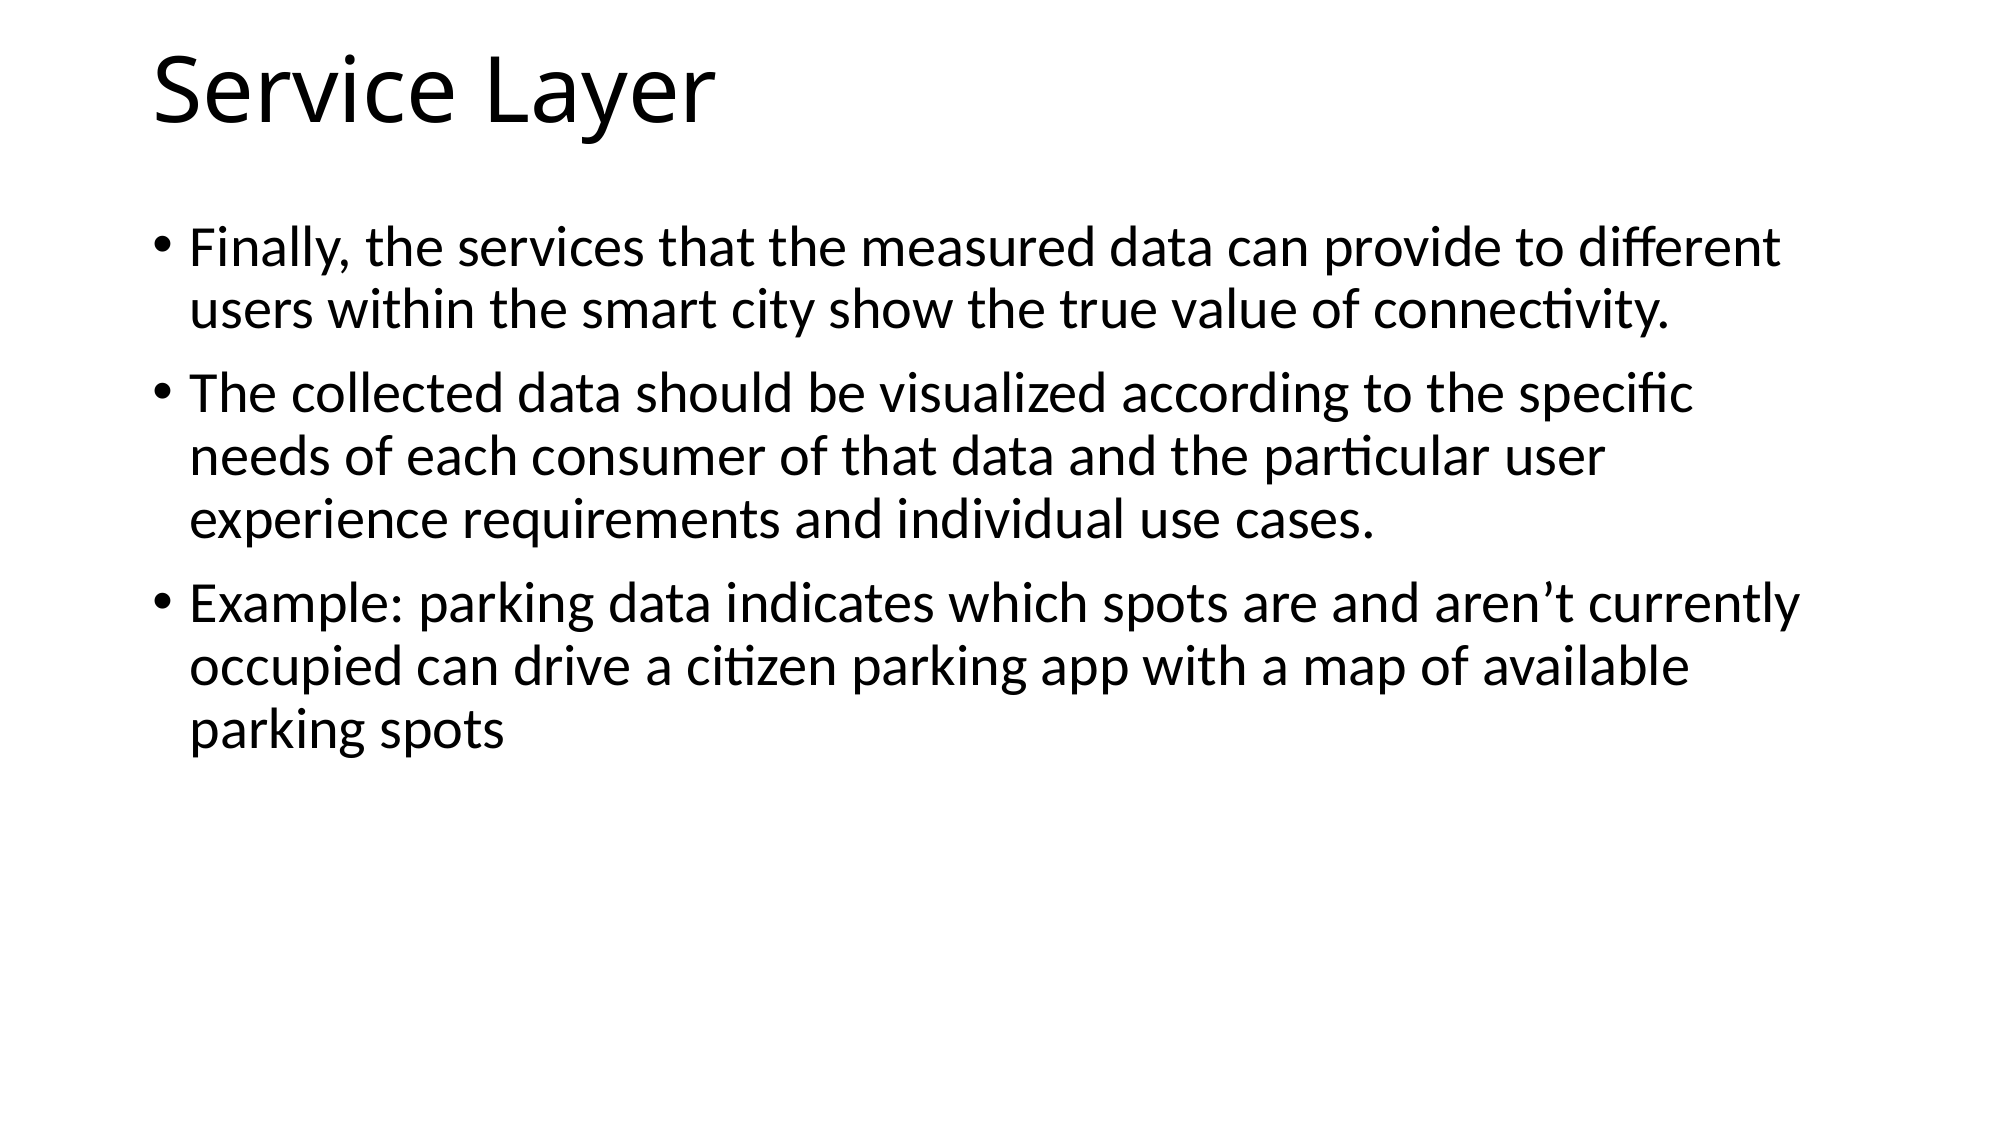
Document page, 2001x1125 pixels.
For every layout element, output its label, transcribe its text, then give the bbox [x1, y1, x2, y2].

title Service Layer [137, 26, 1863, 161]
list Finally, the services that the measured data can provide to different users within the smart city show the true value of connectivity. The collected data should be visualized according to the specific needs of each consumer of that data and the particular user experience requirements and individual use cases. Example: parking data indicates which spots are and aren’t currently occupied can drive a citizen parking app with a map of available parking spots [137, 208, 1863, 1023]
